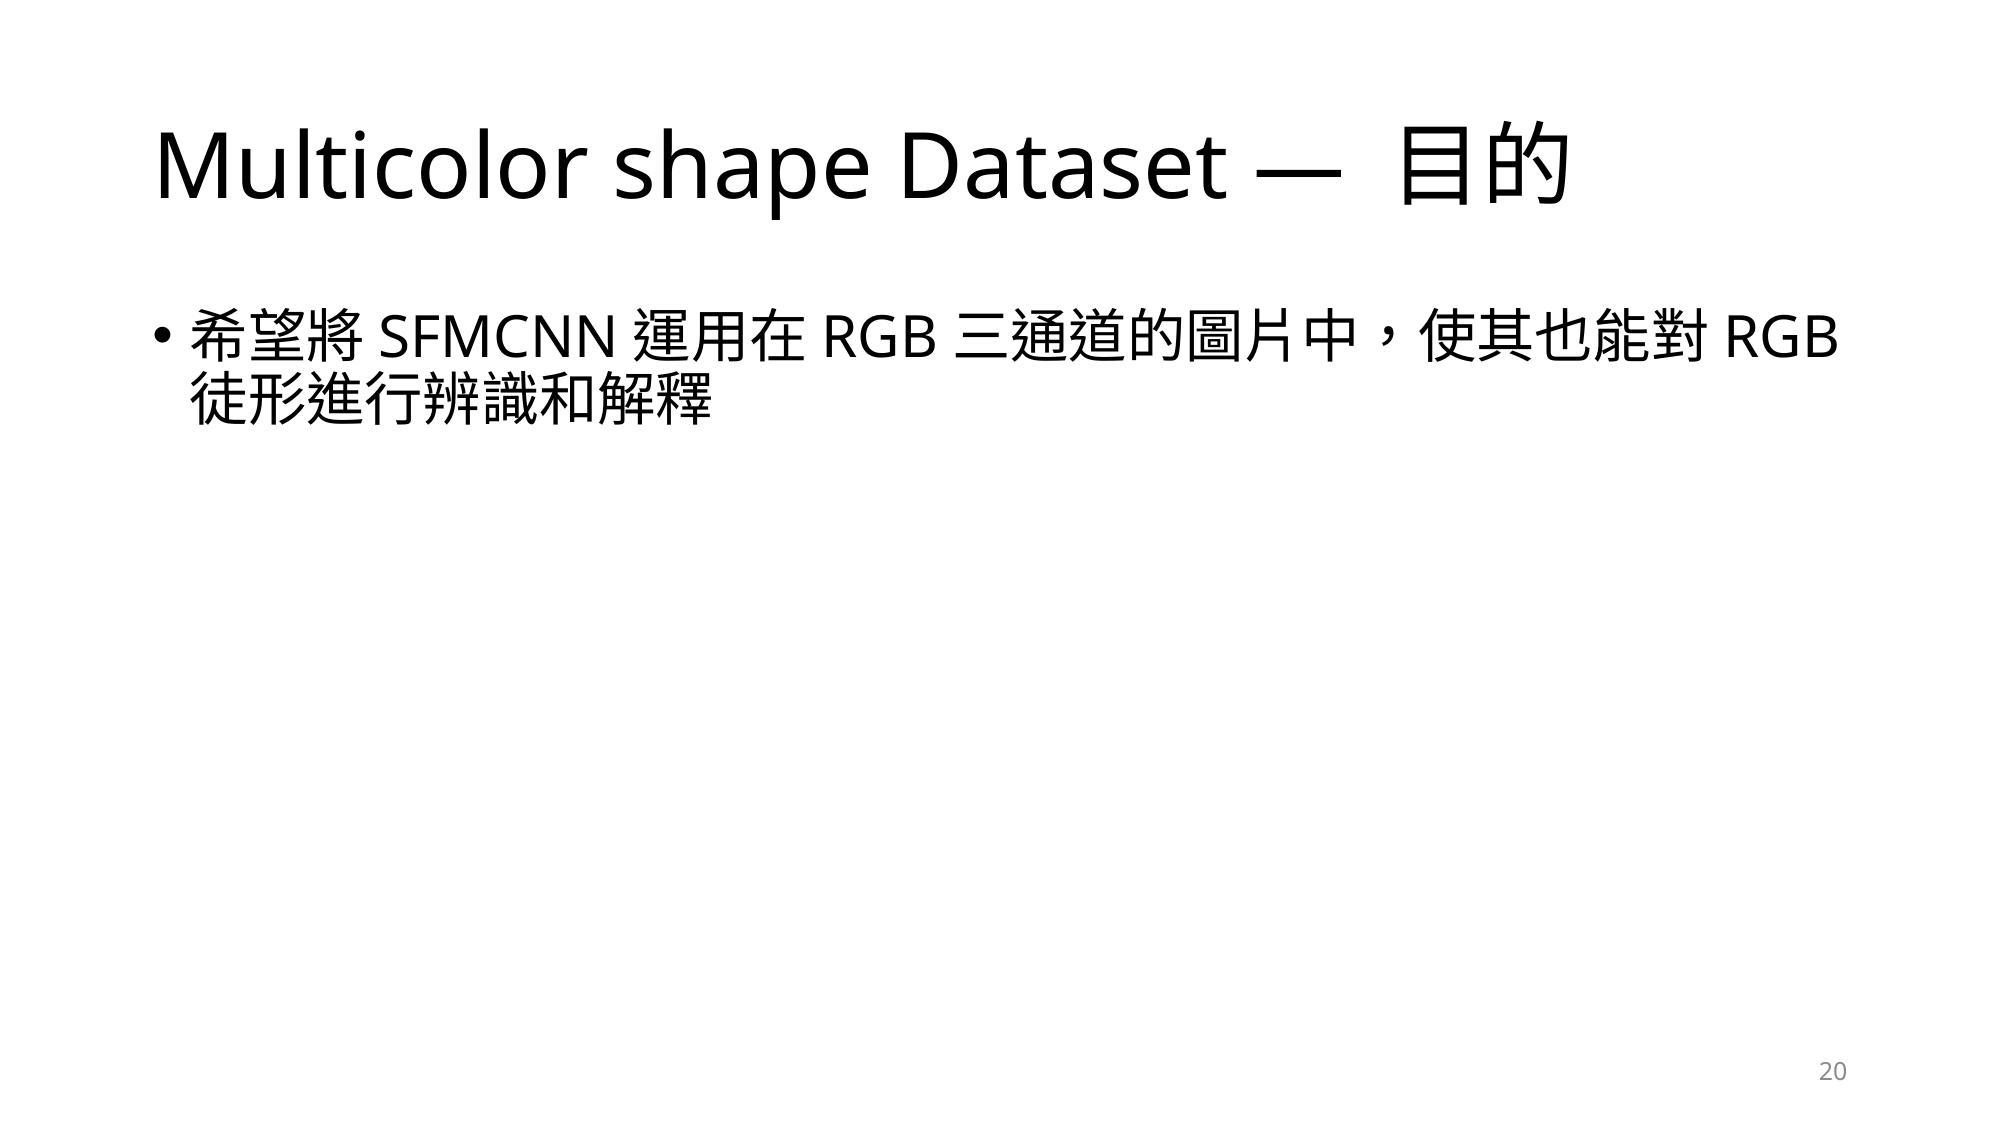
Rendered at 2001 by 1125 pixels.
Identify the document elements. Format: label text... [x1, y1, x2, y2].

list 希望將SFMCNN運用在RGB三通道的圖片中，使其也能對RGB徒形進行辨識和解釋 [137, 299, 1863, 1014]
title Multicolor shape Dataset — 目的 [137, 59, 1863, 278]
slide_number 20 [1412, 1042, 1863, 1103]
